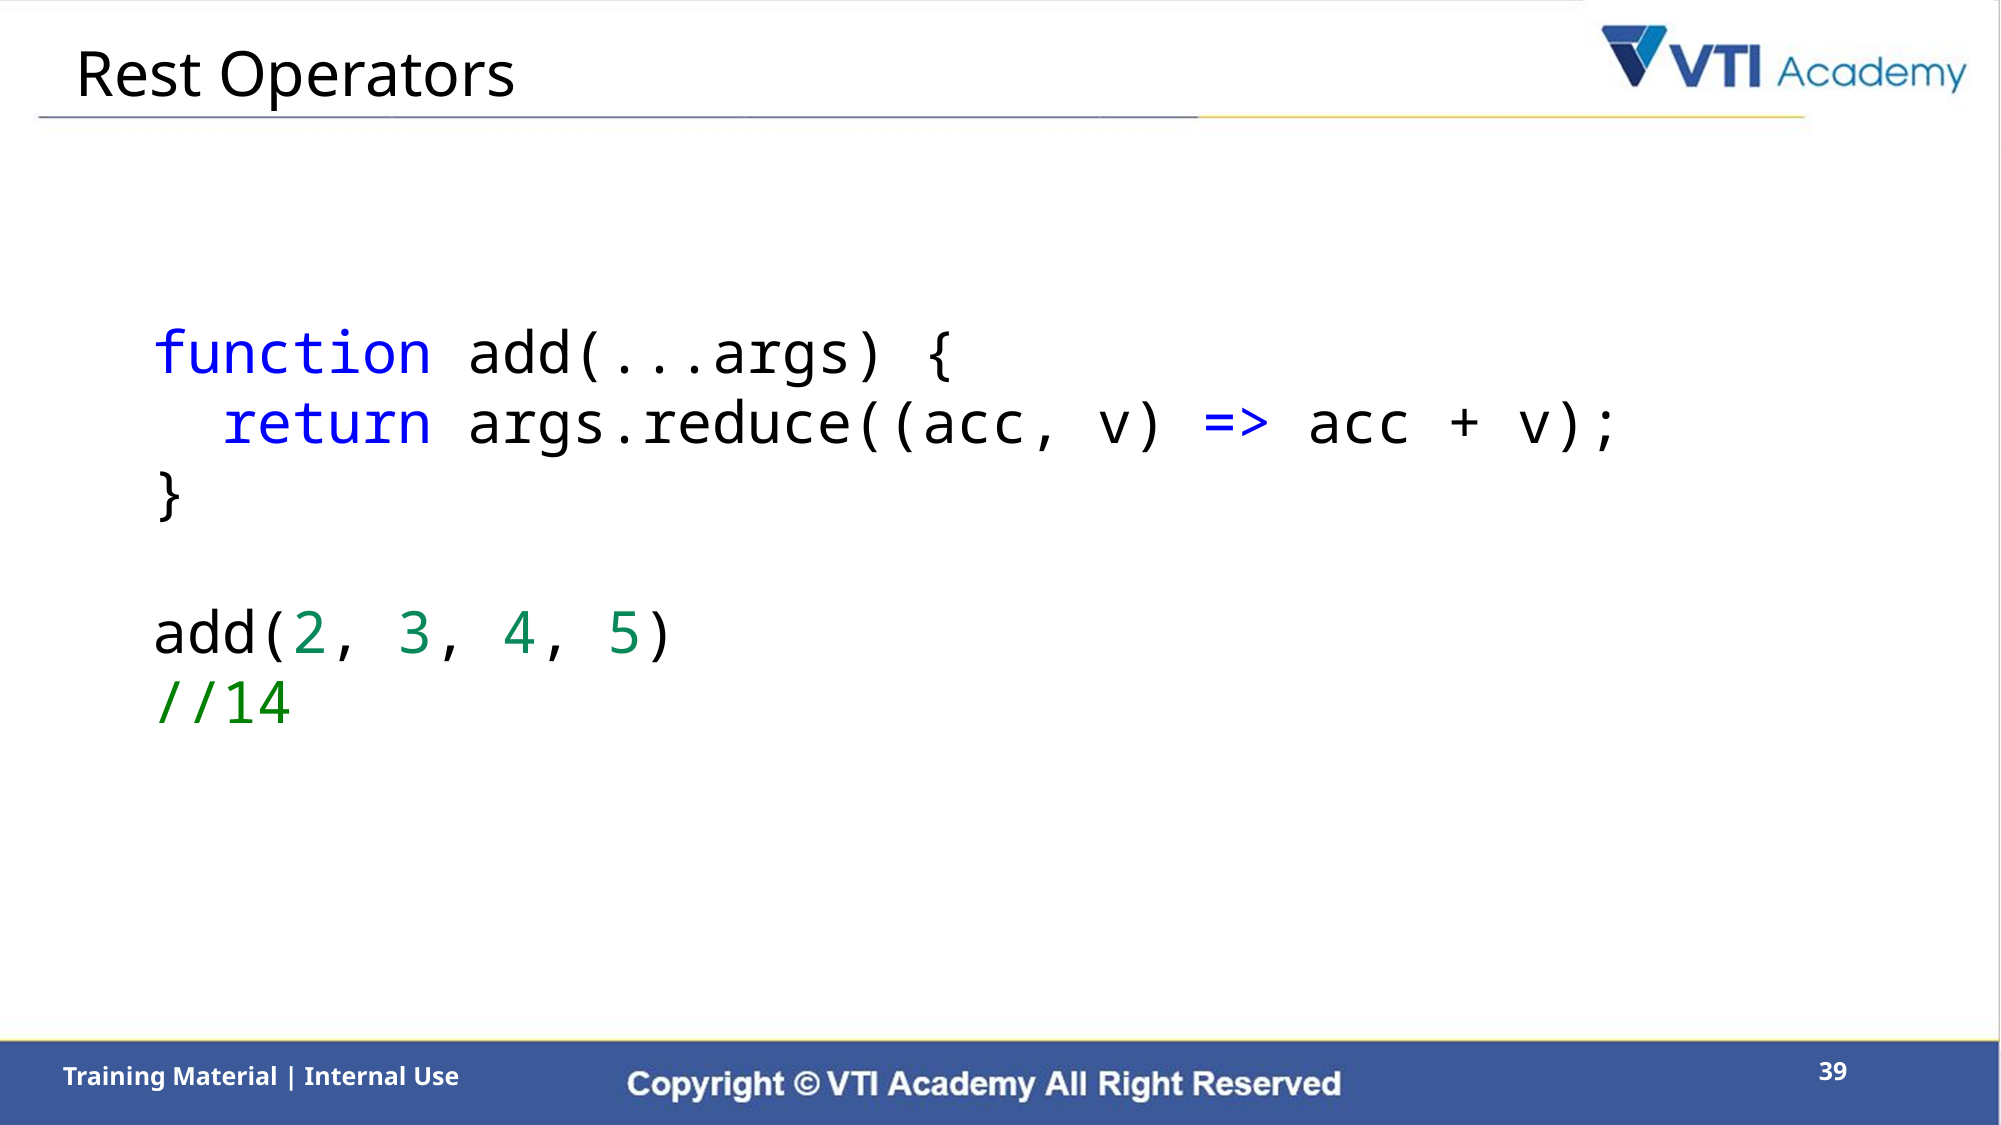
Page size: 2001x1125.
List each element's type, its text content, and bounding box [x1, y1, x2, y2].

picture [0, 0, 2001, 1125]
footer Training Material | Internal Use [0, 1045, 523, 1106]
text_box function add(...args) { return args.reduce((acc, v) => acc + v); } add(2, 3, 4, 5) //14 [137, 307, 1863, 813]
title Rest Operators [60, 19, 1401, 118]
slide_number 39 [1412, 1042, 1863, 1103]
